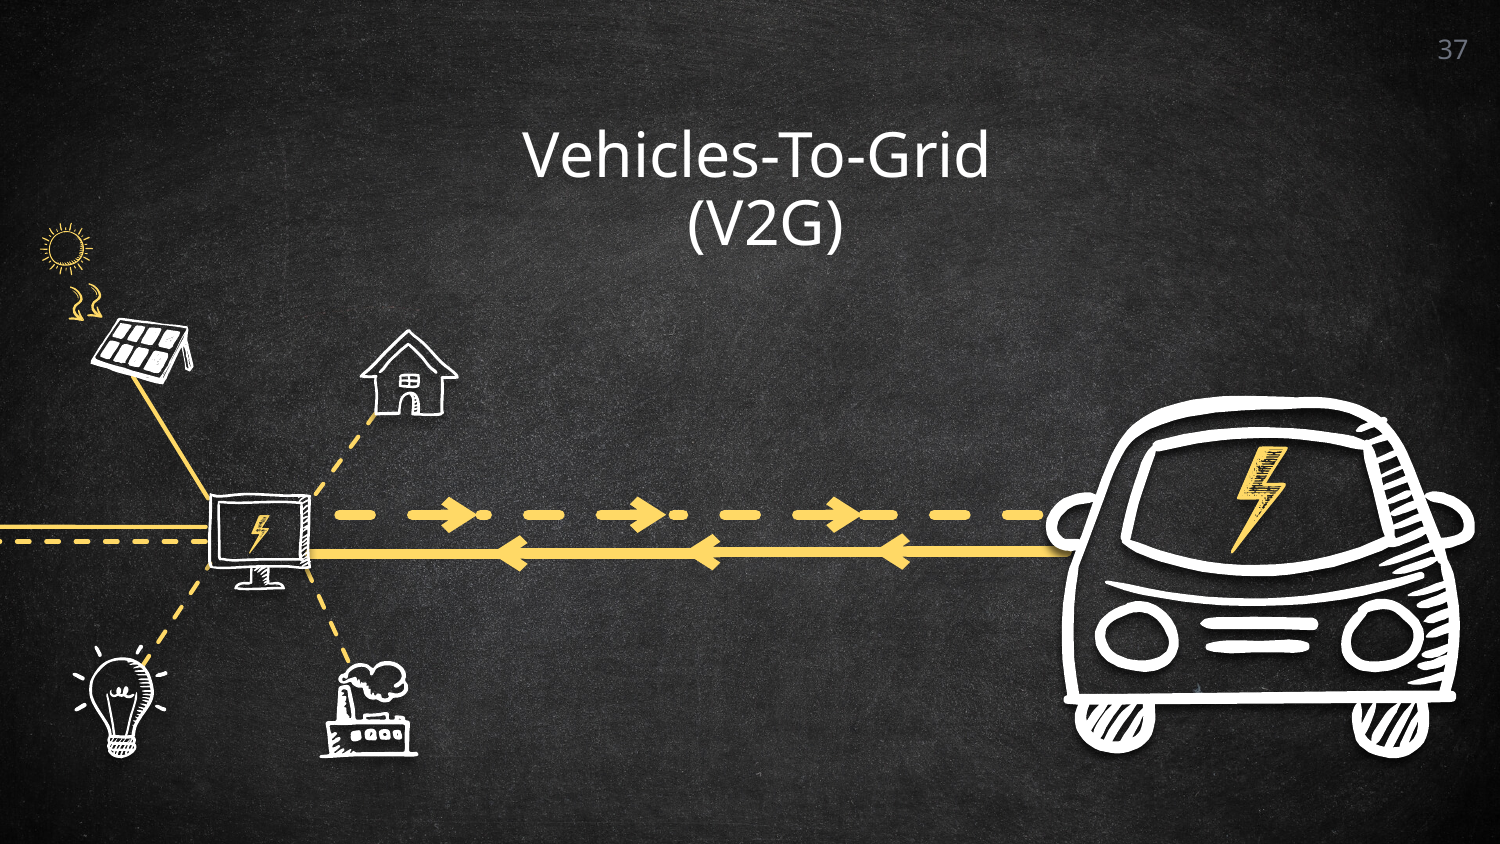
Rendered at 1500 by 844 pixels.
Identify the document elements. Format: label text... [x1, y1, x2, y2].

text_box HIGH VALUE 2 [495, 553, 892, 561]
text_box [1045, 395, 1475, 759]
slide_number 37 [1378, 32, 1469, 98]
picture [0, 0, 1500, 844]
title Vehicles-To-Grid (V2G) [482, 124, 1050, 190]
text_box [0, 222, 1039, 759]
